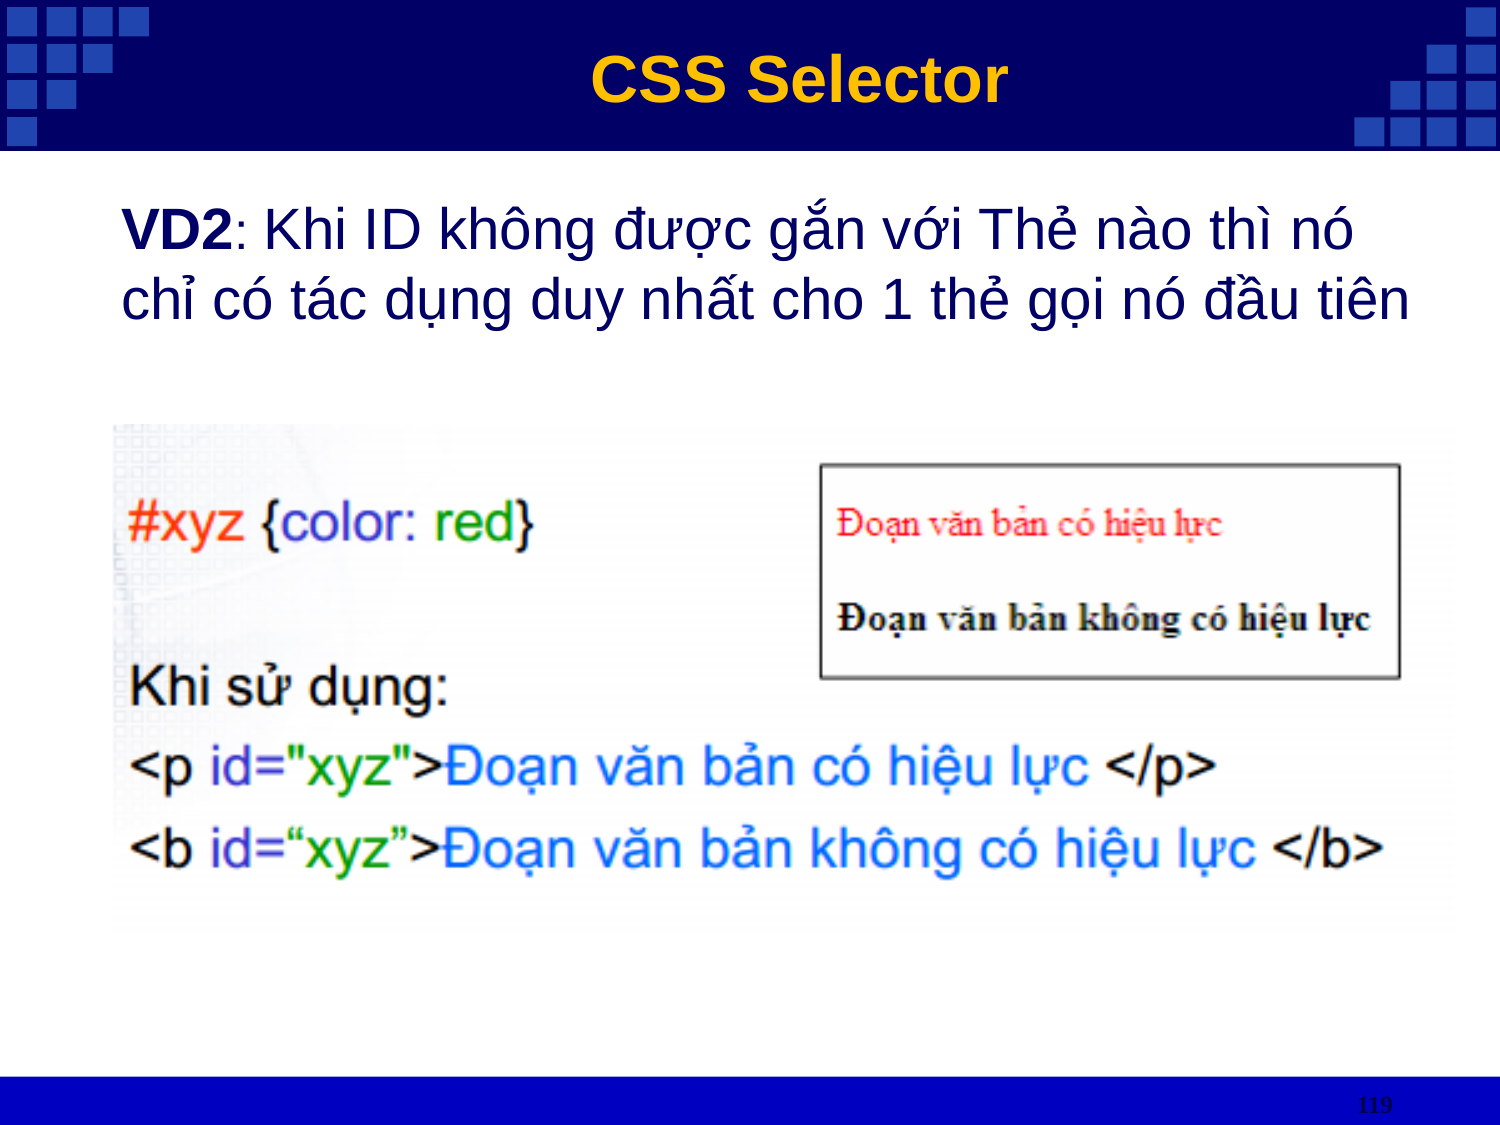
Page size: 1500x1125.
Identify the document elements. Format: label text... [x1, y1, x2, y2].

picture [112, 423, 1454, 938]
slide_number 119 [1324, 1080, 1426, 1125]
text_box VD2: Khi ID không được gắn với Thẻ nào thì nó chỉ có tác dụng duy nhất cho 1 thẻ gọi nó đầu tiên [106, 183, 1432, 464]
text_box CSS Selector [124, 2, 1475, 150]
